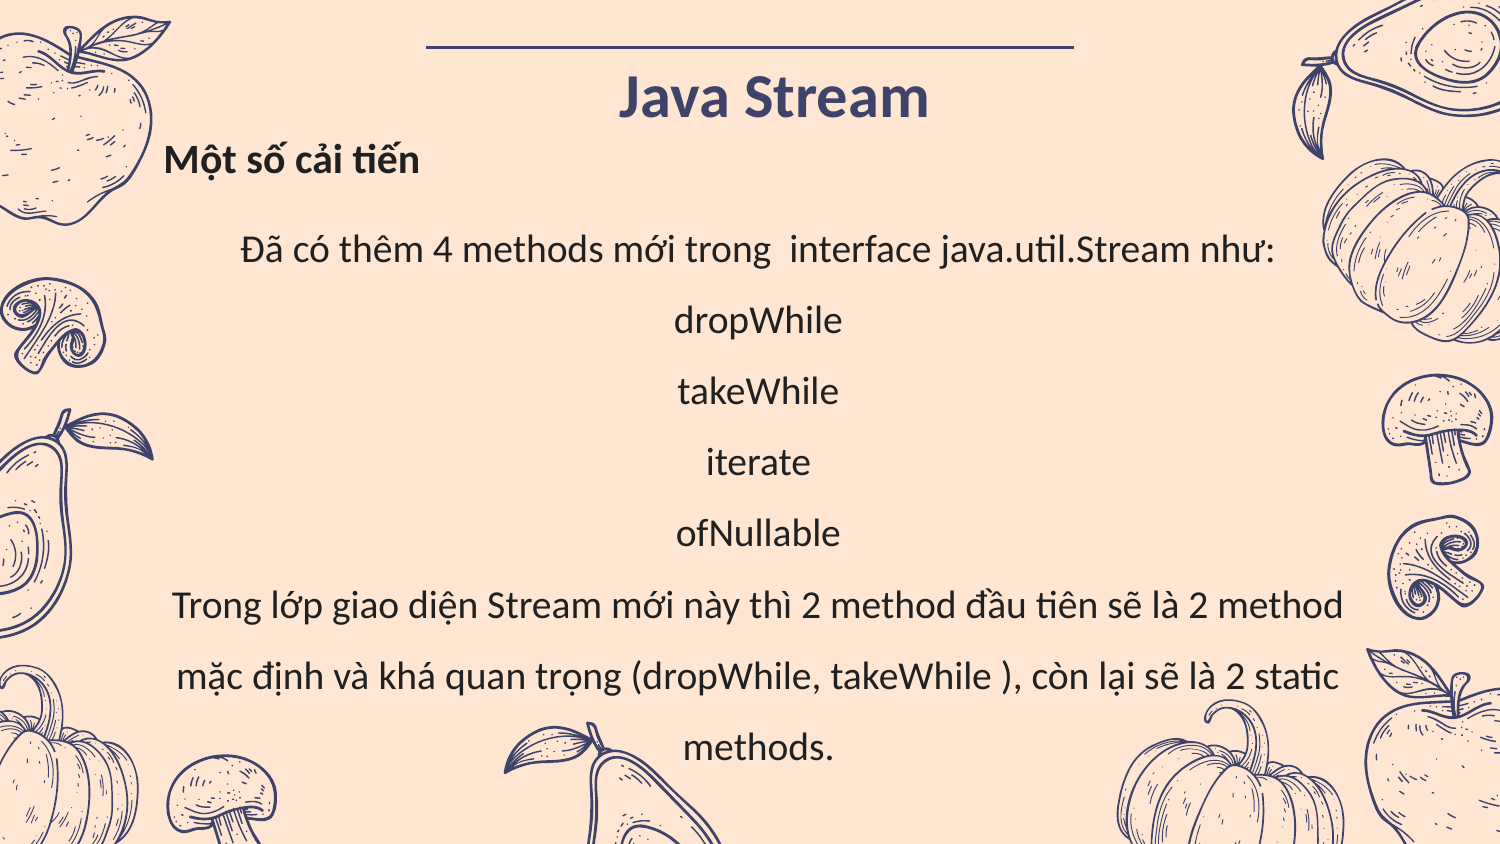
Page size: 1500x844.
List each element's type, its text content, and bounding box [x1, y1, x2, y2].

title Java Stream [196, 62, 1354, 138]
subtitle Một số cải tiến [99, 117, 485, 192]
subtitle Đã có thêm 4 methods mới trong interface java.util.Stream như: dropWhile takeWhile iterate ofNullable Trong lớp giao diện Stream mới này thì 2 method đầu tiên sẽ là 2 method mặc định và khá quan trọng (dropWhile, takeWhile ), còn lại sẽ là 2 static methods. [116, 183, 1383, 671]
